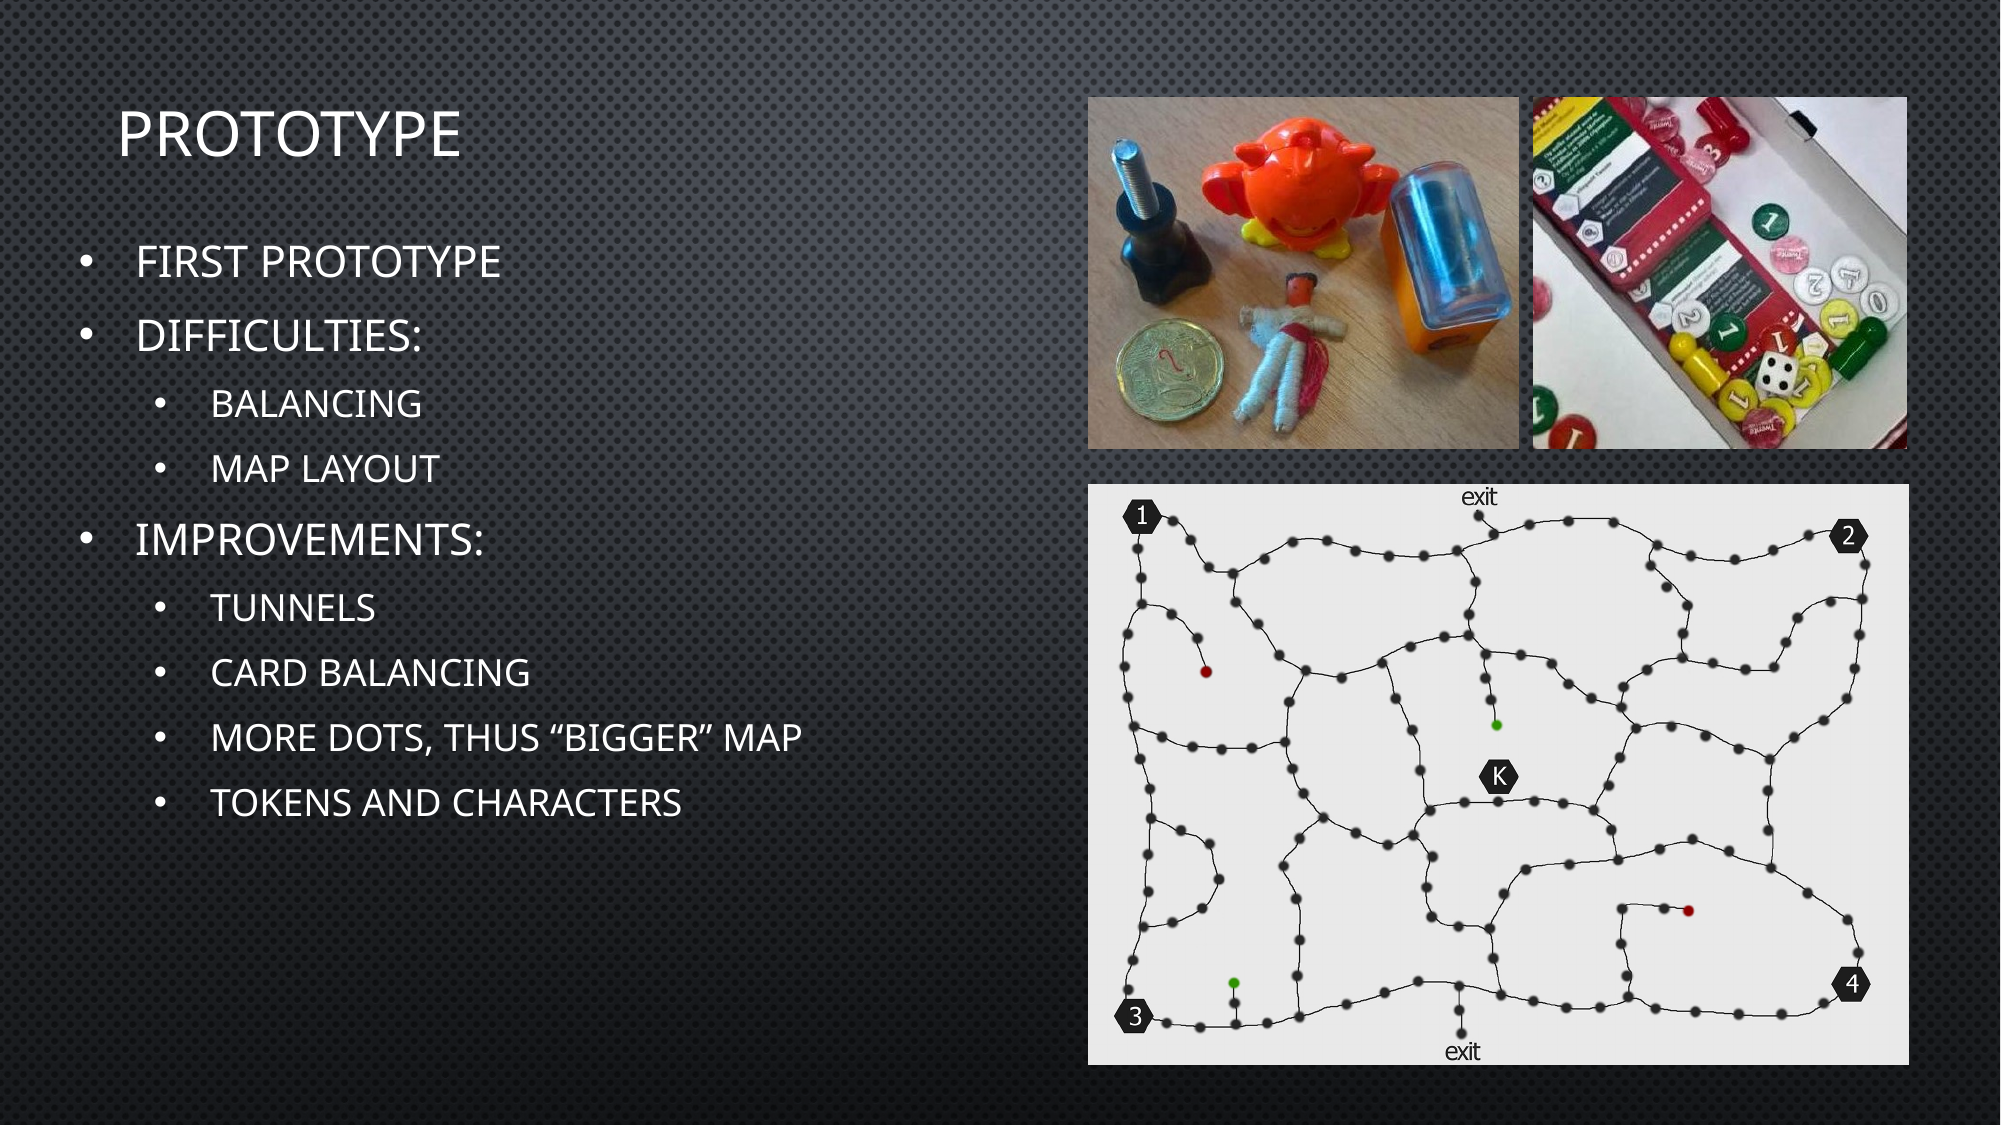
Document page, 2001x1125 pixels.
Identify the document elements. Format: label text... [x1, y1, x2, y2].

picture [1088, 97, 1519, 450]
picture [1088, 484, 1909, 1065]
subtitle First prototype Difficulties: Balancing Map layout Improvements: Tunnels Card balancing More dots, thus “bigger” map Tokens and characters [64, 226, 1012, 1054]
picture [1532, 97, 1907, 450]
title prototype [64, 78, 517, 176]
